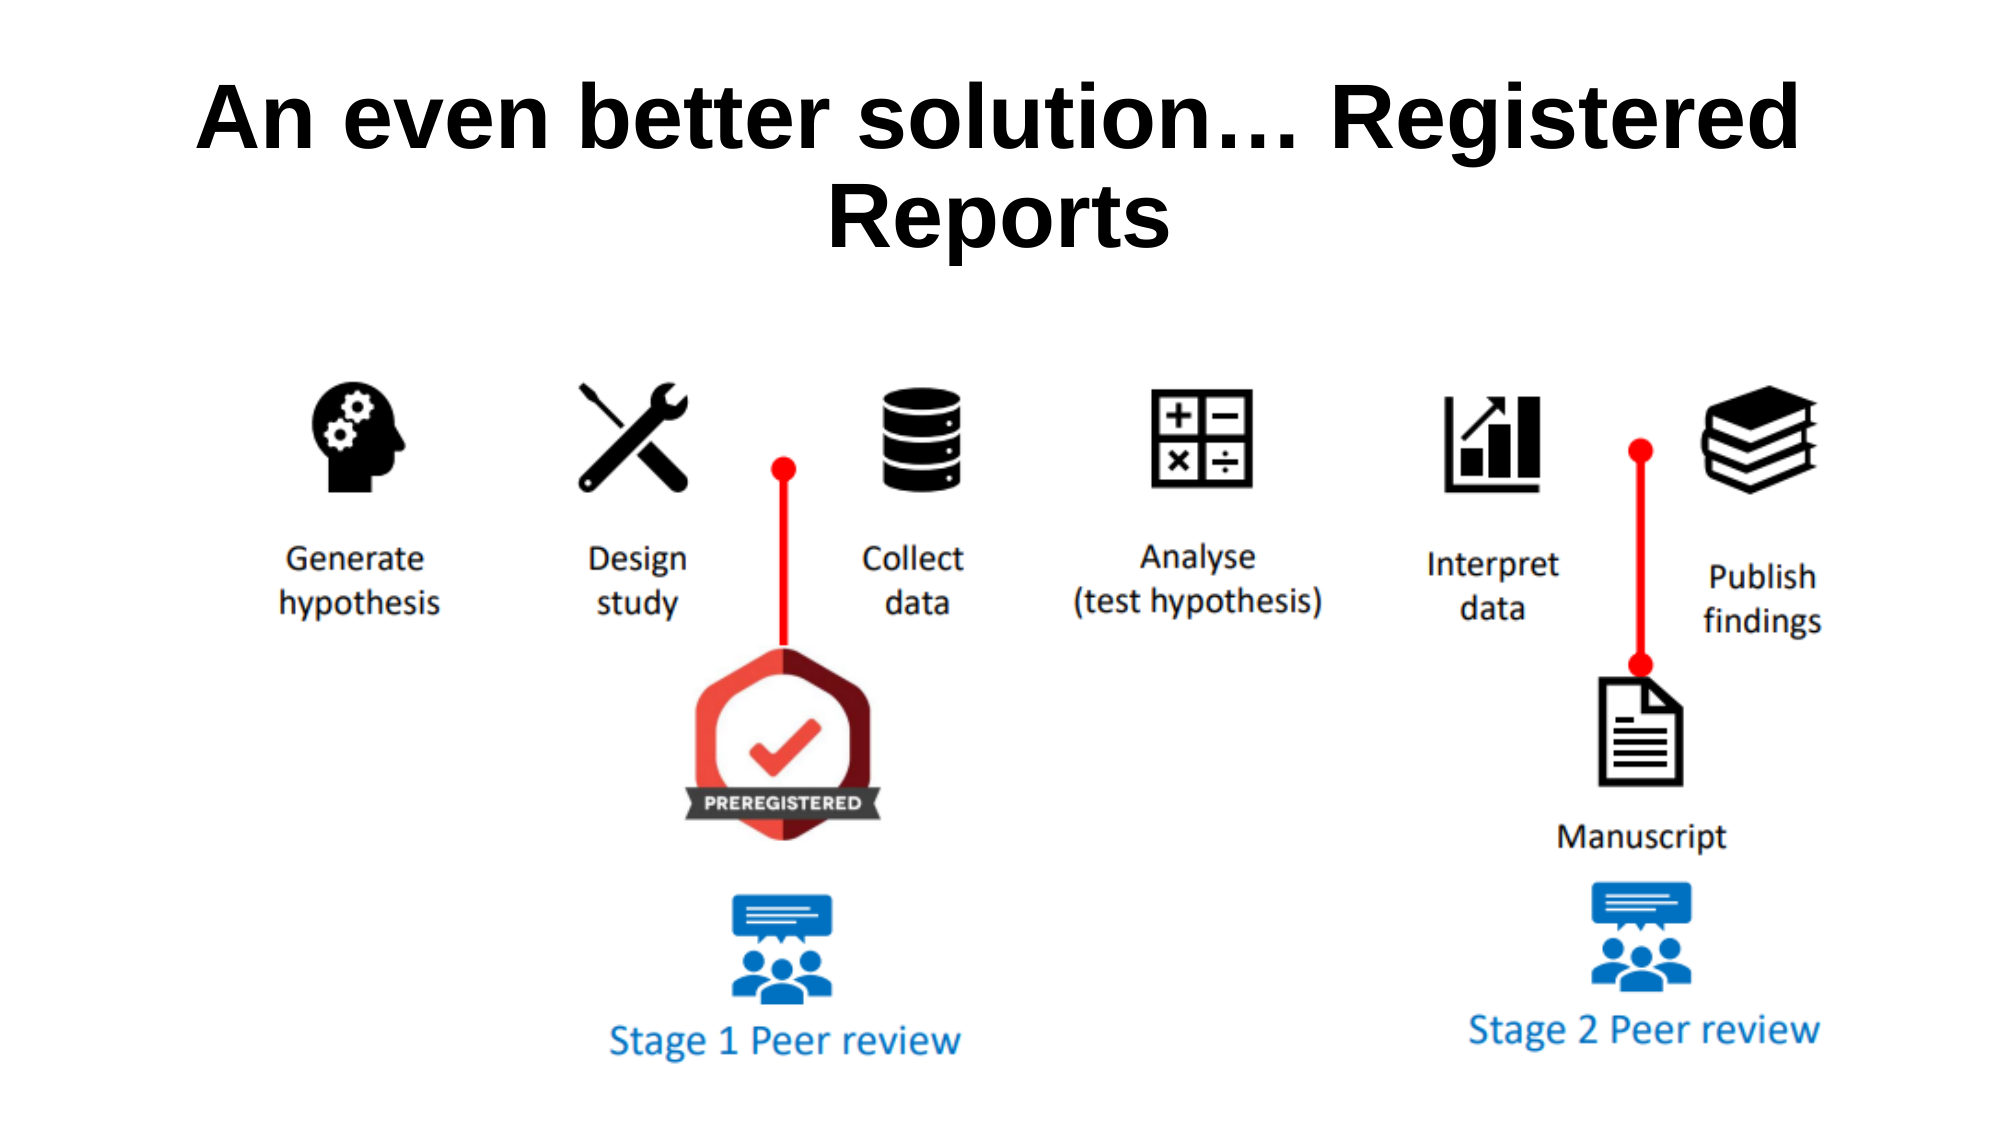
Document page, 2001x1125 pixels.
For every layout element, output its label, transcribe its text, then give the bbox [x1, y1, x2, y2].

title An even better solution… Registered Reports [137, 59, 1863, 278]
picture [190, 329, 1863, 1074]
